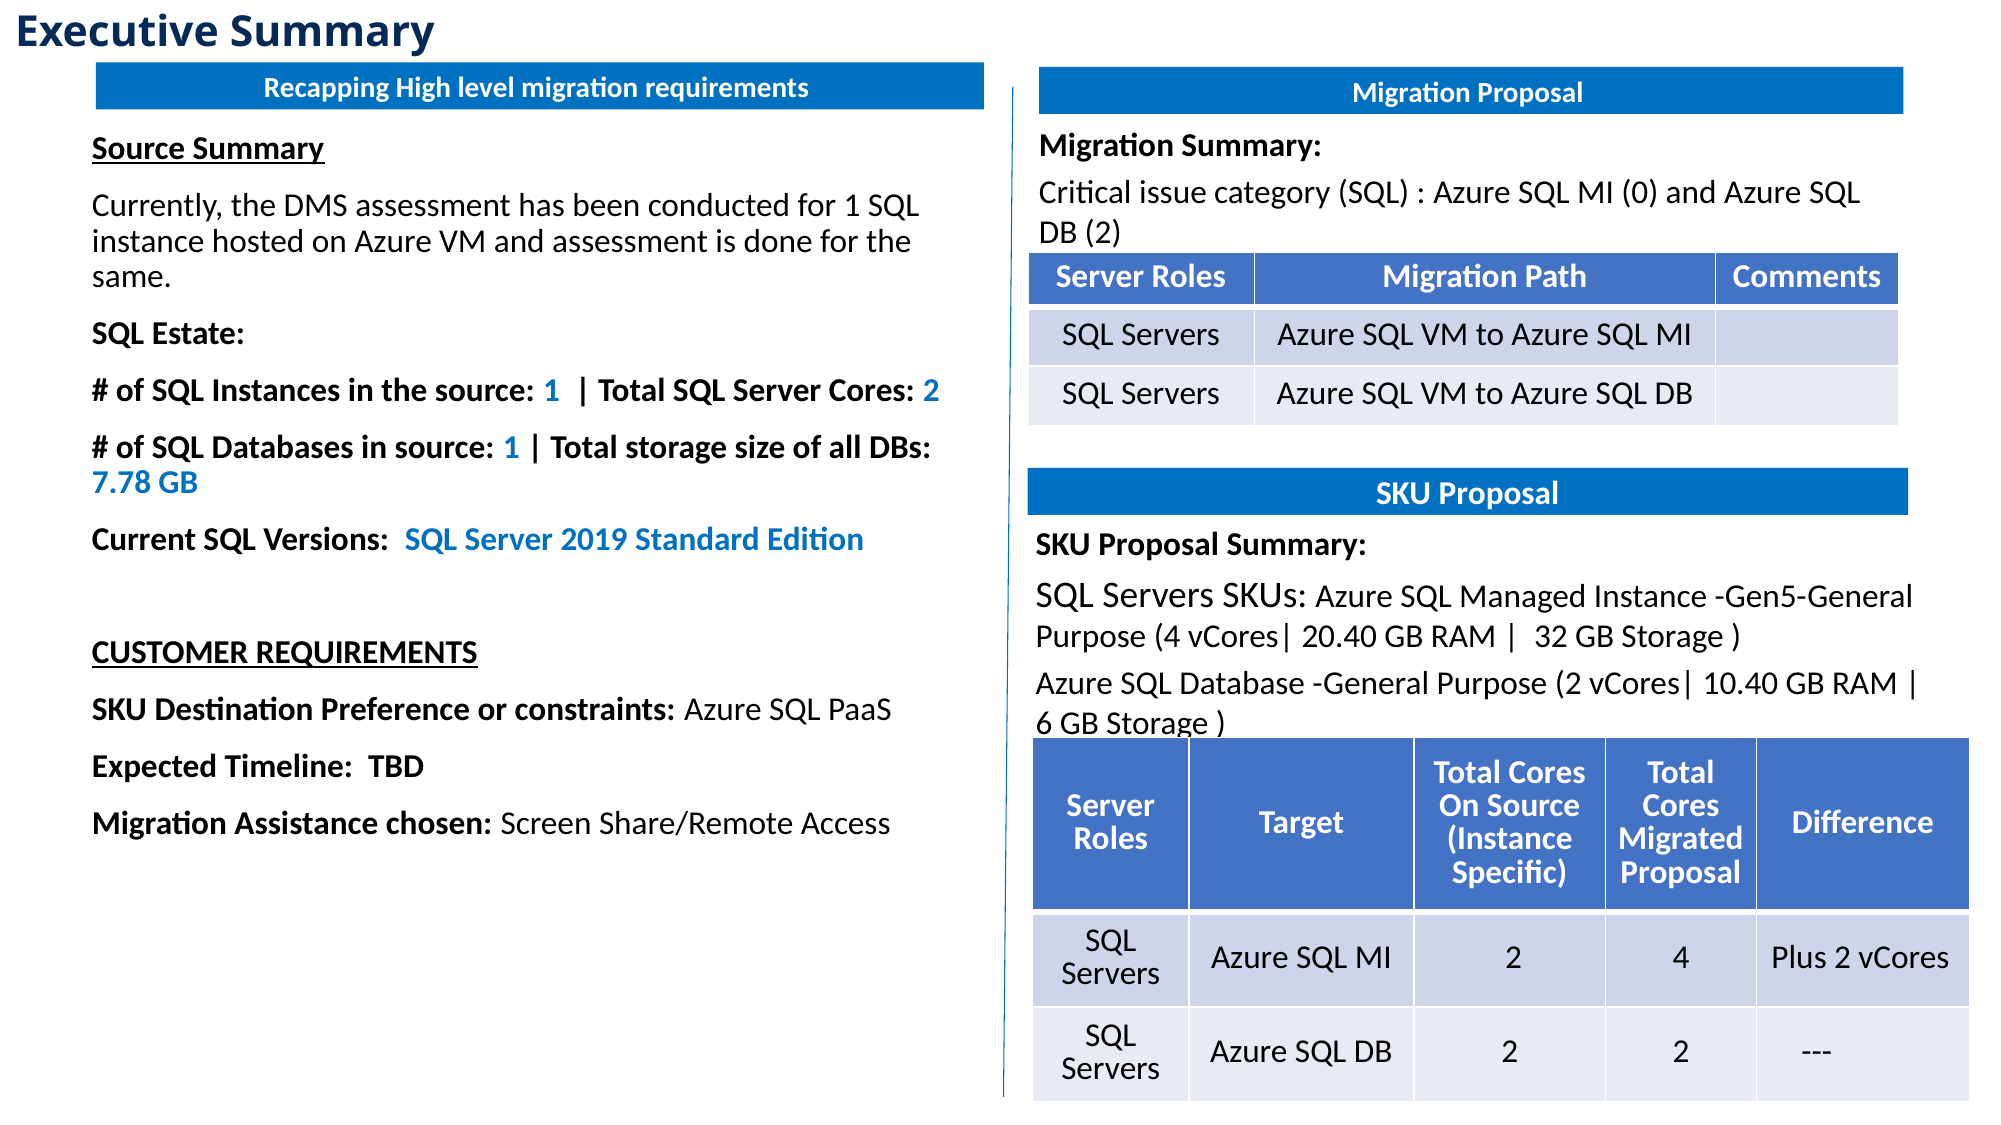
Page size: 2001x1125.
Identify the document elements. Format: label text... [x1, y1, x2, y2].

table_cell SQL Servers [1033, 915, 1188, 1006]
table_header Total Cores On Source (Instance Specific) [1415, 738, 1605, 909]
table_header Total Cores Migrated Proposal [1606, 738, 1756, 909]
text_box Migration Proposal [1038, 66, 1904, 115]
table_cell SQL Servers [1029, 310, 1254, 365]
table_cell [1716, 310, 1898, 365]
table_cell 2 [1415, 915, 1605, 1006]
table_cell Azure SQL MI [1190, 915, 1413, 1006]
table_cell [1716, 367, 1898, 425]
list Source Summary Currently, the DMS assessment has been conducted for 1 SQL instance hosted on Azure VM and assessment is done for the same. SQL Estate: # of SQL Instances in the source: 1 | Total SQL Server Cores: 2 # of SQL Databases in source: 1 | Total storage size of all DBs: 7.78 GB Current SQL Versions: SQL Server 2019 Standard Edition CUSTOMER REQUIREMENTS​​ SKU Destination Preference or constraints: Azure SQL PaaS Expected Timeline: TBD Migration Assistance chosen: Screen Share/Remote Access [76, 123, 996, 1078]
table_cell SQL Servers [1029, 367, 1254, 425]
table_header Target [1190, 738, 1413, 909]
text_box SKU Proposal [1027, 467, 1909, 516]
table_cell SQL Servers [1033, 1008, 1188, 1101]
table_cell 2 [1606, 1008, 1756, 1101]
table_cell Azure SQL VM to Azure SQL DB [1255, 367, 1715, 425]
text_box Migration Summary: Critical issue category (SQL) : Azure SQL MI (0) and Azure SQL DB (2) For more details refer slide no. 6 [1039, 123, 1904, 431]
table_header Migration Path [1255, 253, 1715, 304]
text_box Recapping High level migration requirements [95, 63, 985, 110]
table_cell Azure SQL DB [1190, 1008, 1413, 1101]
table_header Server Roles [1029, 253, 1254, 304]
table_header Comments [1716, 253, 1898, 304]
text_box Executive Summary [0, 1, 2000, 63]
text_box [1003, 86, 1013, 1097]
table_cell Azure SQL VM to Azure SQL MI [1255, 310, 1715, 365]
table_cell --- [1757, 1008, 1969, 1101]
table_header Server Roles [1033, 738, 1188, 909]
table_cell 4 [1606, 915, 1756, 1006]
table_header Difference [1757, 738, 1969, 909]
table_cell Plus 2 vCores [1757, 915, 1969, 1006]
text_box SKU Proposal Summary: SQL Servers SKUs: Azure SQL Managed Instance -Gen5-General Purpose (4 vCores| 20.40 GB RAM | 32 GB Storage ) Azure SQL Database -General Purpose (2 vCores| 10.40 GB RAM | 6 GB Storage ) [1020, 468, 1958, 1125]
table_cell 2 [1415, 1008, 1605, 1101]
